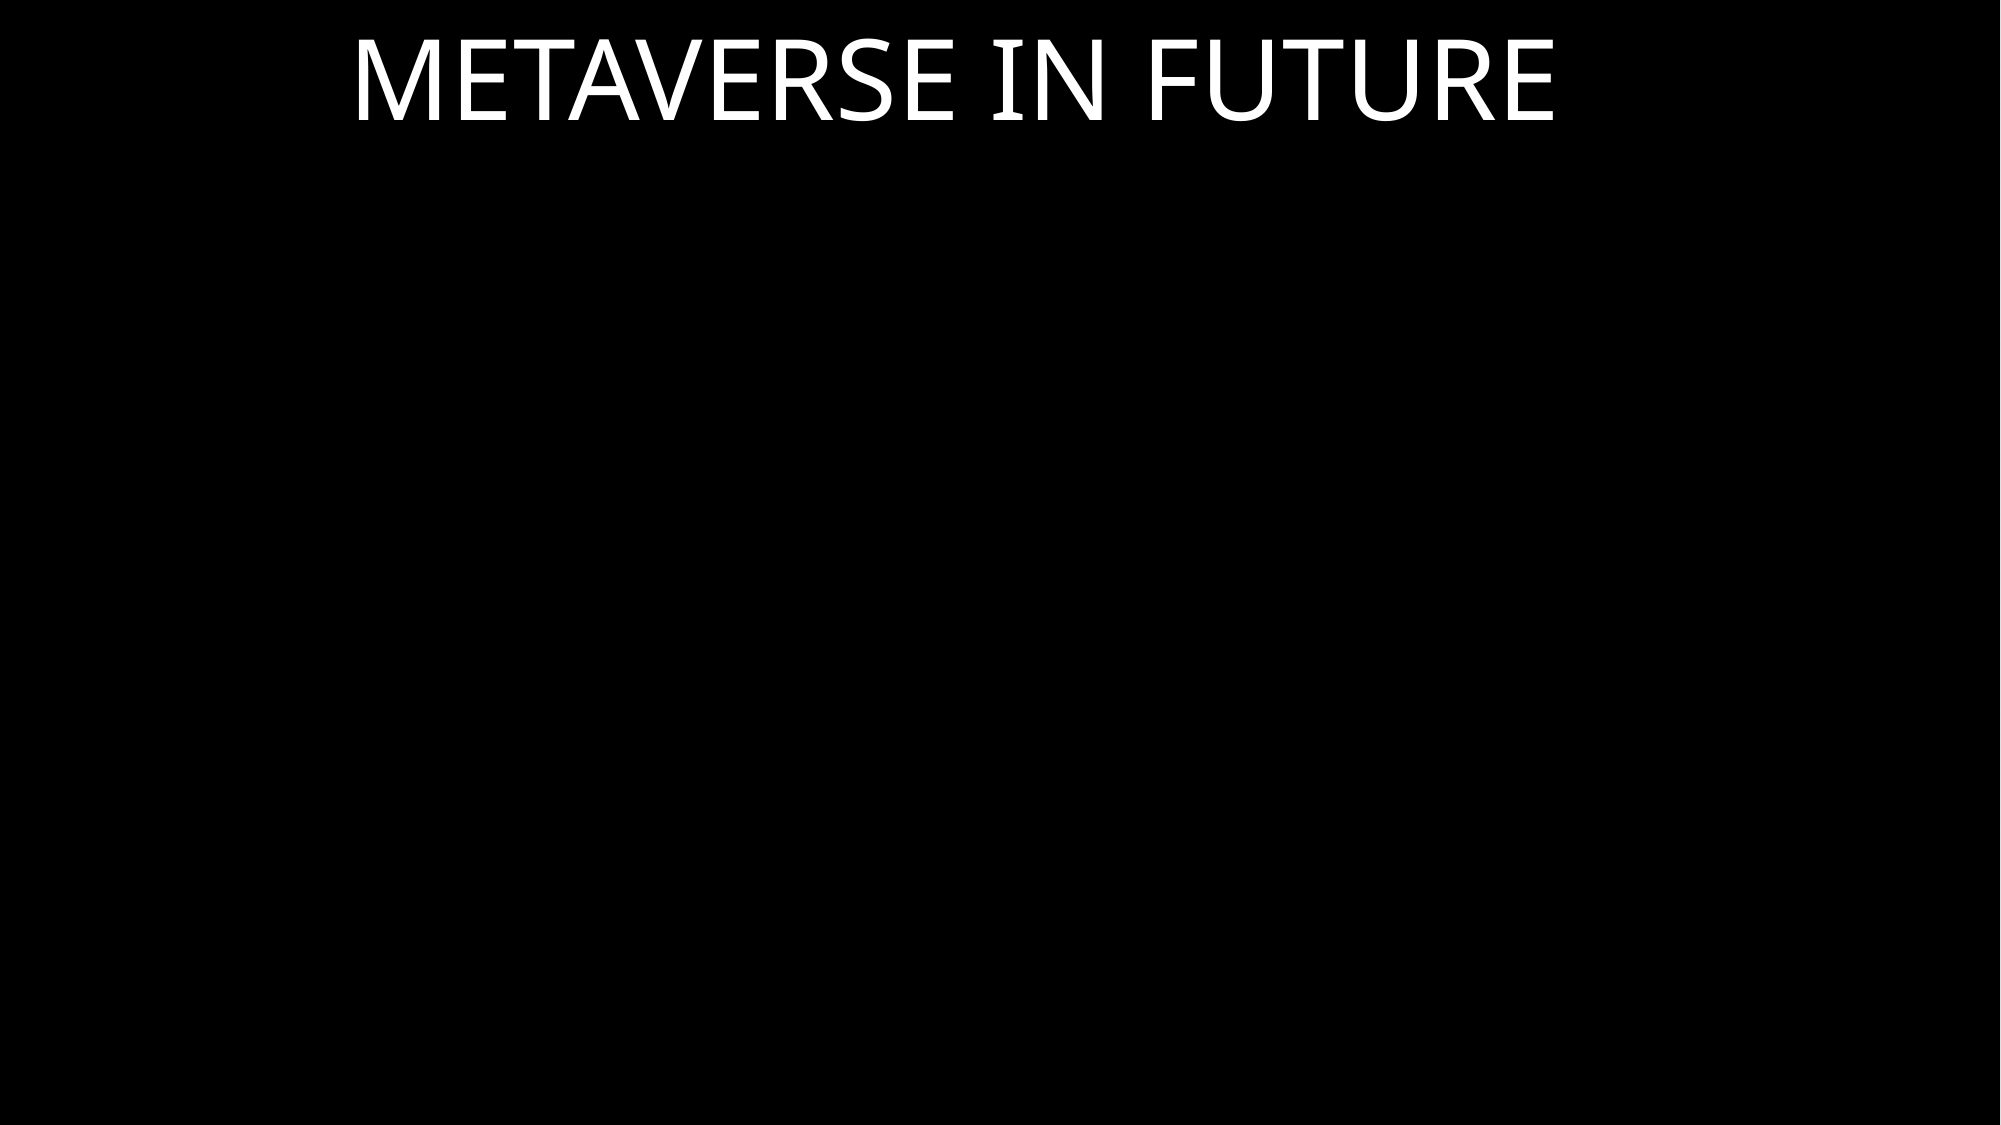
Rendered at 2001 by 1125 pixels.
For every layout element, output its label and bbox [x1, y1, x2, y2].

text_box [0, 0, 2000, 1125]
